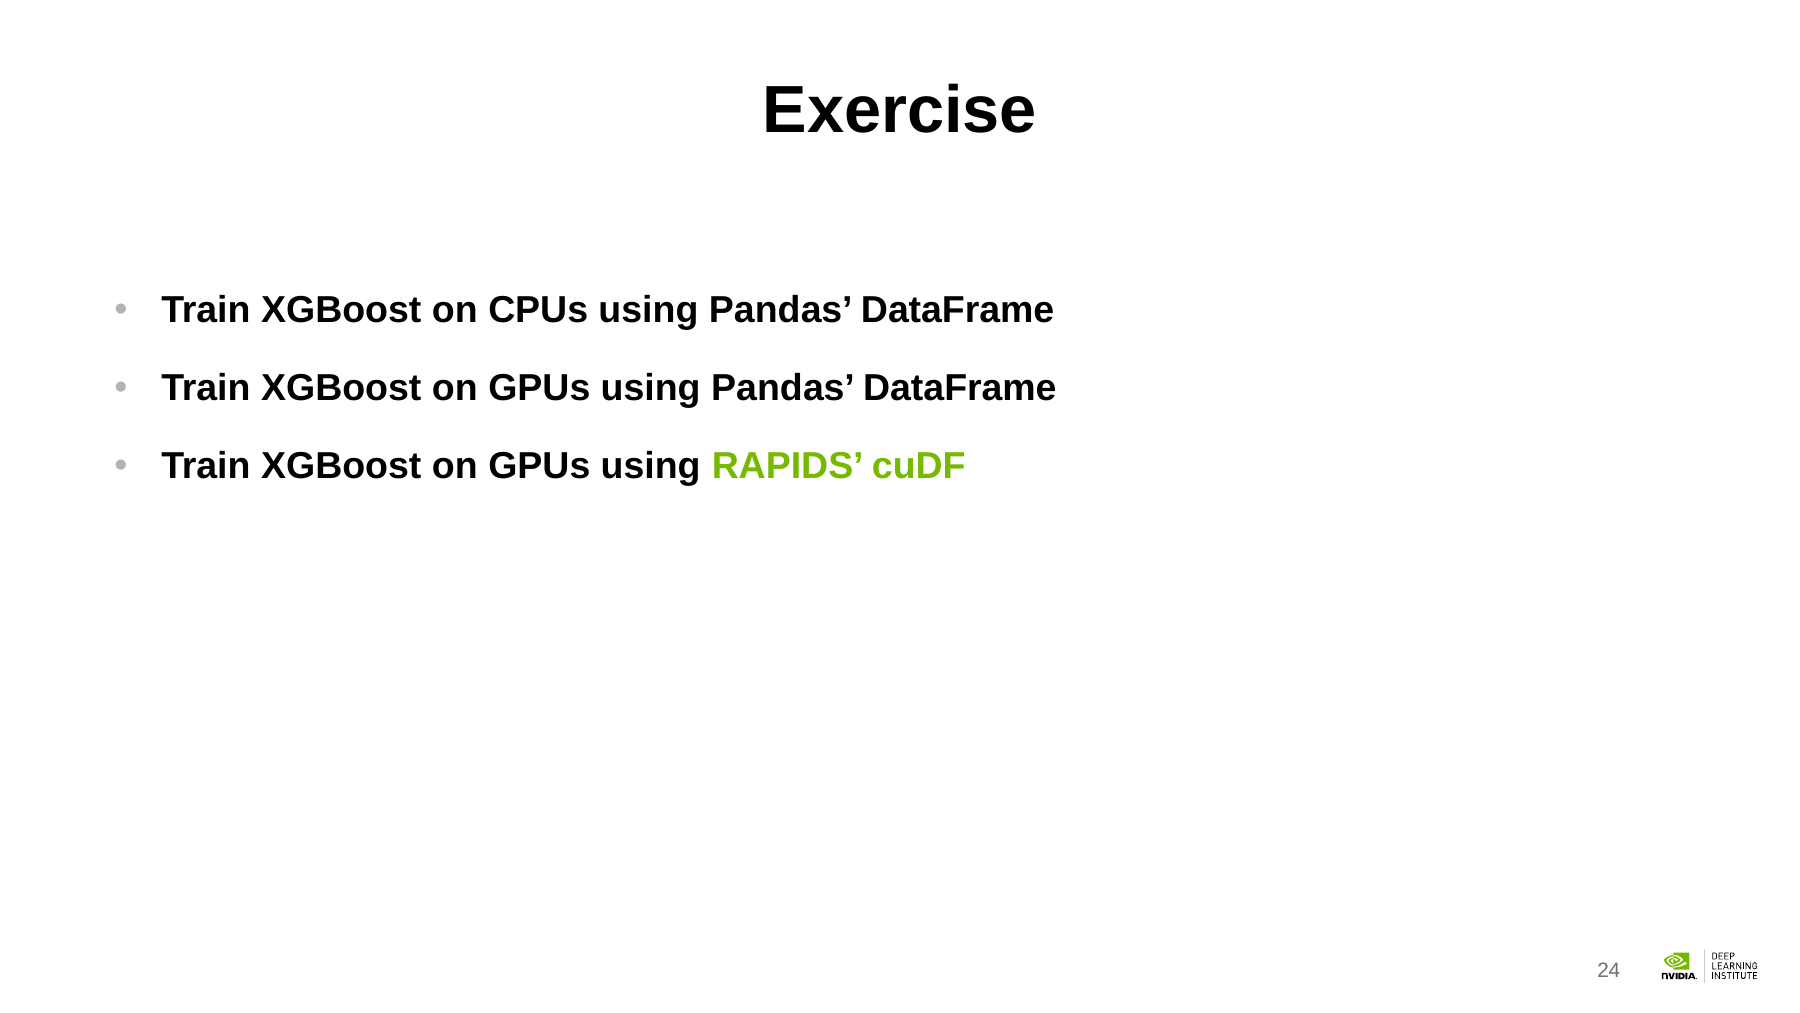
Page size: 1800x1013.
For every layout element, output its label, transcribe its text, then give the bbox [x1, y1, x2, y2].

title Exercise [81, 57, 1719, 156]
slide_number 24 [1230, 942, 1636, 997]
text_box Train XGBoost on CPUs using Pandas’ DataFrame Train XGBoost on GPUs using Pandas’ DataFrame Train XGBoost on GPUs using RAPIDS’ cuDF [99, 283, 1701, 573]
